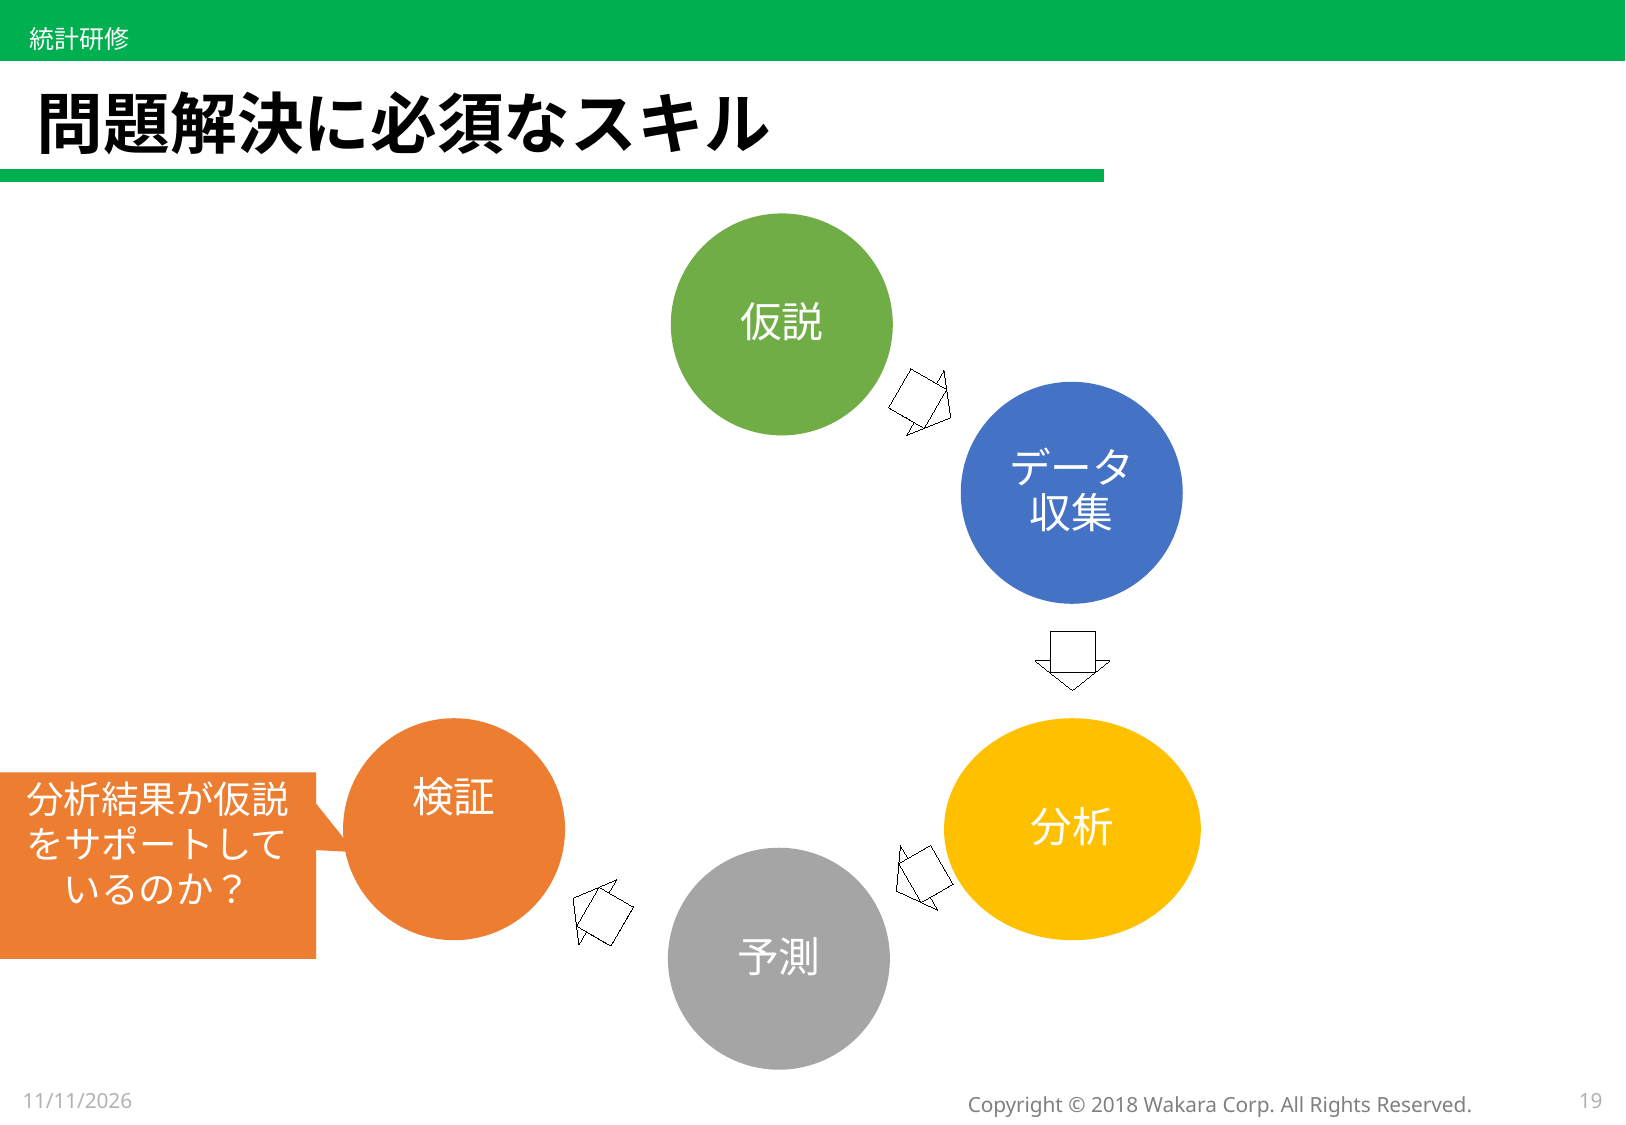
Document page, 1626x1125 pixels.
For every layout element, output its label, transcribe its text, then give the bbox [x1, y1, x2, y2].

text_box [569, 874, 626, 950]
text_box 分析結果が仮説をサポートしているのか？ [0, 771, 343, 960]
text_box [343, 718, 566, 941]
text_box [895, 365, 955, 441]
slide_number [7, 1084, 210, 1120]
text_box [944, 718, 1201, 941]
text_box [1035, 631, 1110, 691]
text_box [960, 381, 1183, 604]
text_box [667, 847, 890, 1070]
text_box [670, 213, 893, 436]
title 問題解決に必須なスキル [21, 59, 1577, 171]
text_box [892, 840, 946, 916]
slide_number 19 [1507, 1084, 1618, 1120]
